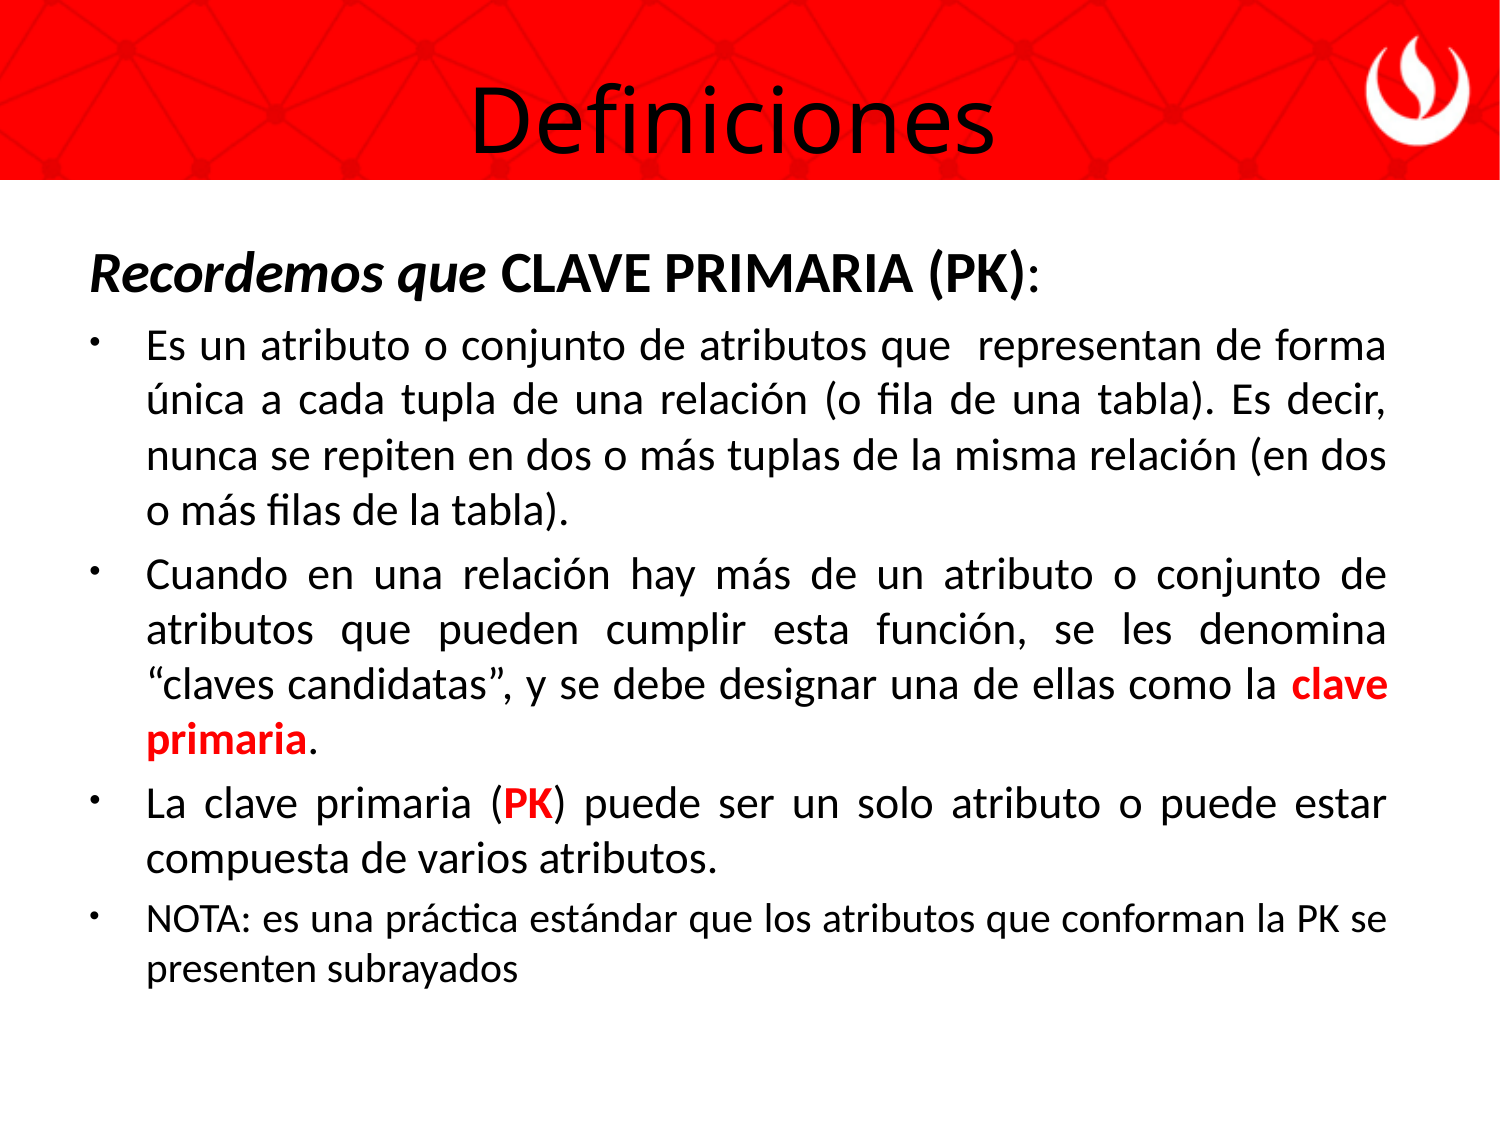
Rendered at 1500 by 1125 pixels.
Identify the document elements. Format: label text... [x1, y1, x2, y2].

text_box Definiciones [76, 54, 1390, 191]
list Recordemos que CLAVE PRIMARIA (PK): Es un atributo o conjunto de atributos que representan de forma única a cada tupla de una relación (o fila de una tabla). Es decir, nunca se repiten en dos o más tuplas de la misma relación (en dos o más filas de la tabla). Cuando en una relación hay más de un atributo o conjunto de atributos que pueden cumplir esta función, se les denomina “claves candidatas”, y se debe designar una de ellas como la clave primaria. La clave primaria (PK) puede ser un solo atributo o puede estar compuesta de varios atributos. NOTA: es una práctica estándar que los atributos que conforman la PK se presenten subrayados [74, 234, 1404, 1045]
picture [0, 0, 1500, 180]
